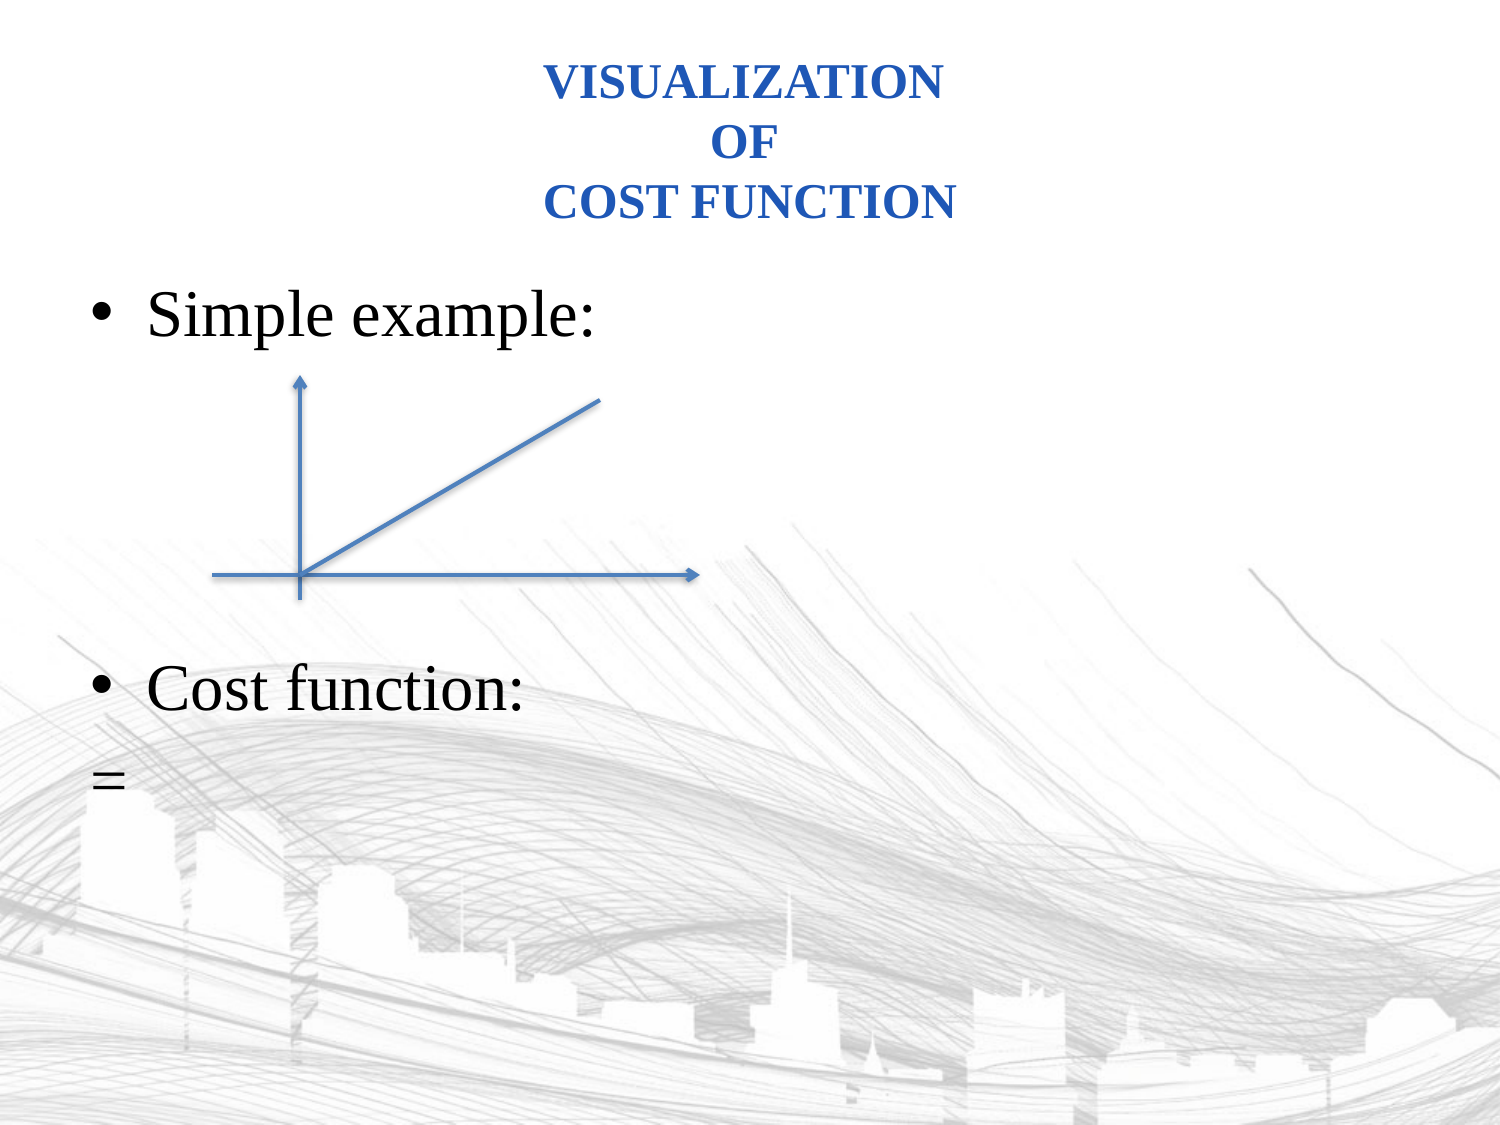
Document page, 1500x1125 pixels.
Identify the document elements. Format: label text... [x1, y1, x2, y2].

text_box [299, 399, 601, 576]
picture [0, 0, 1500, 1125]
title Visualization of cost function [75, 45, 1425, 233]
